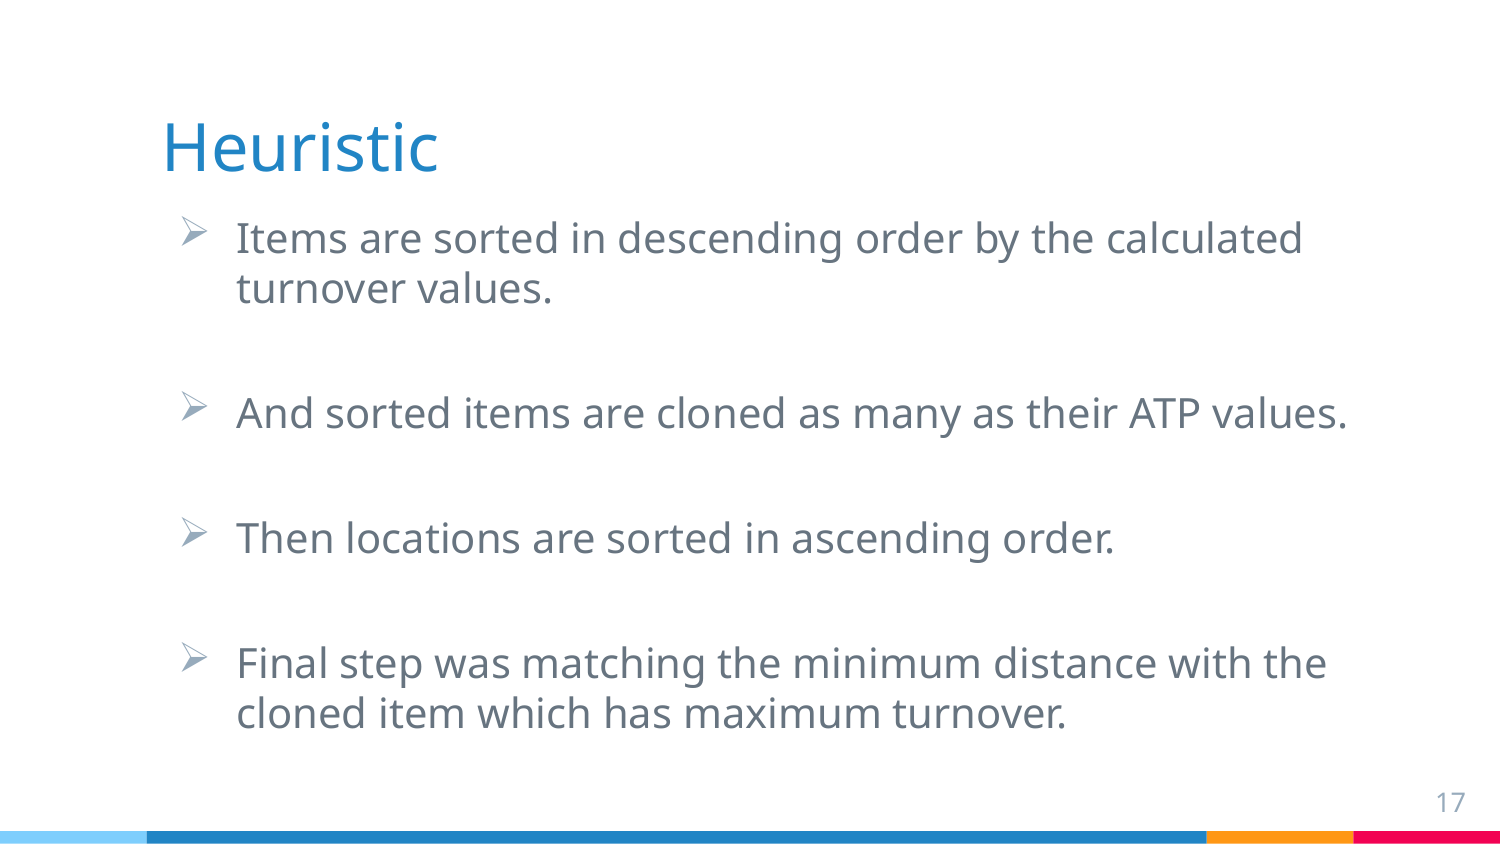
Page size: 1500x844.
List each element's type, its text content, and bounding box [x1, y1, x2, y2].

title Heuristic [146, 58, 1207, 196]
list Items are sorted in descending order by the calculated turnover values. And sorted items are cloned as many as their ATP values. Then locations are sorted in ascending order. Final step was matching the minimum distance with the cloned item which has maximum turnover. [146, 196, 1392, 808]
slide_number 17 [1391, 770, 1482, 822]
